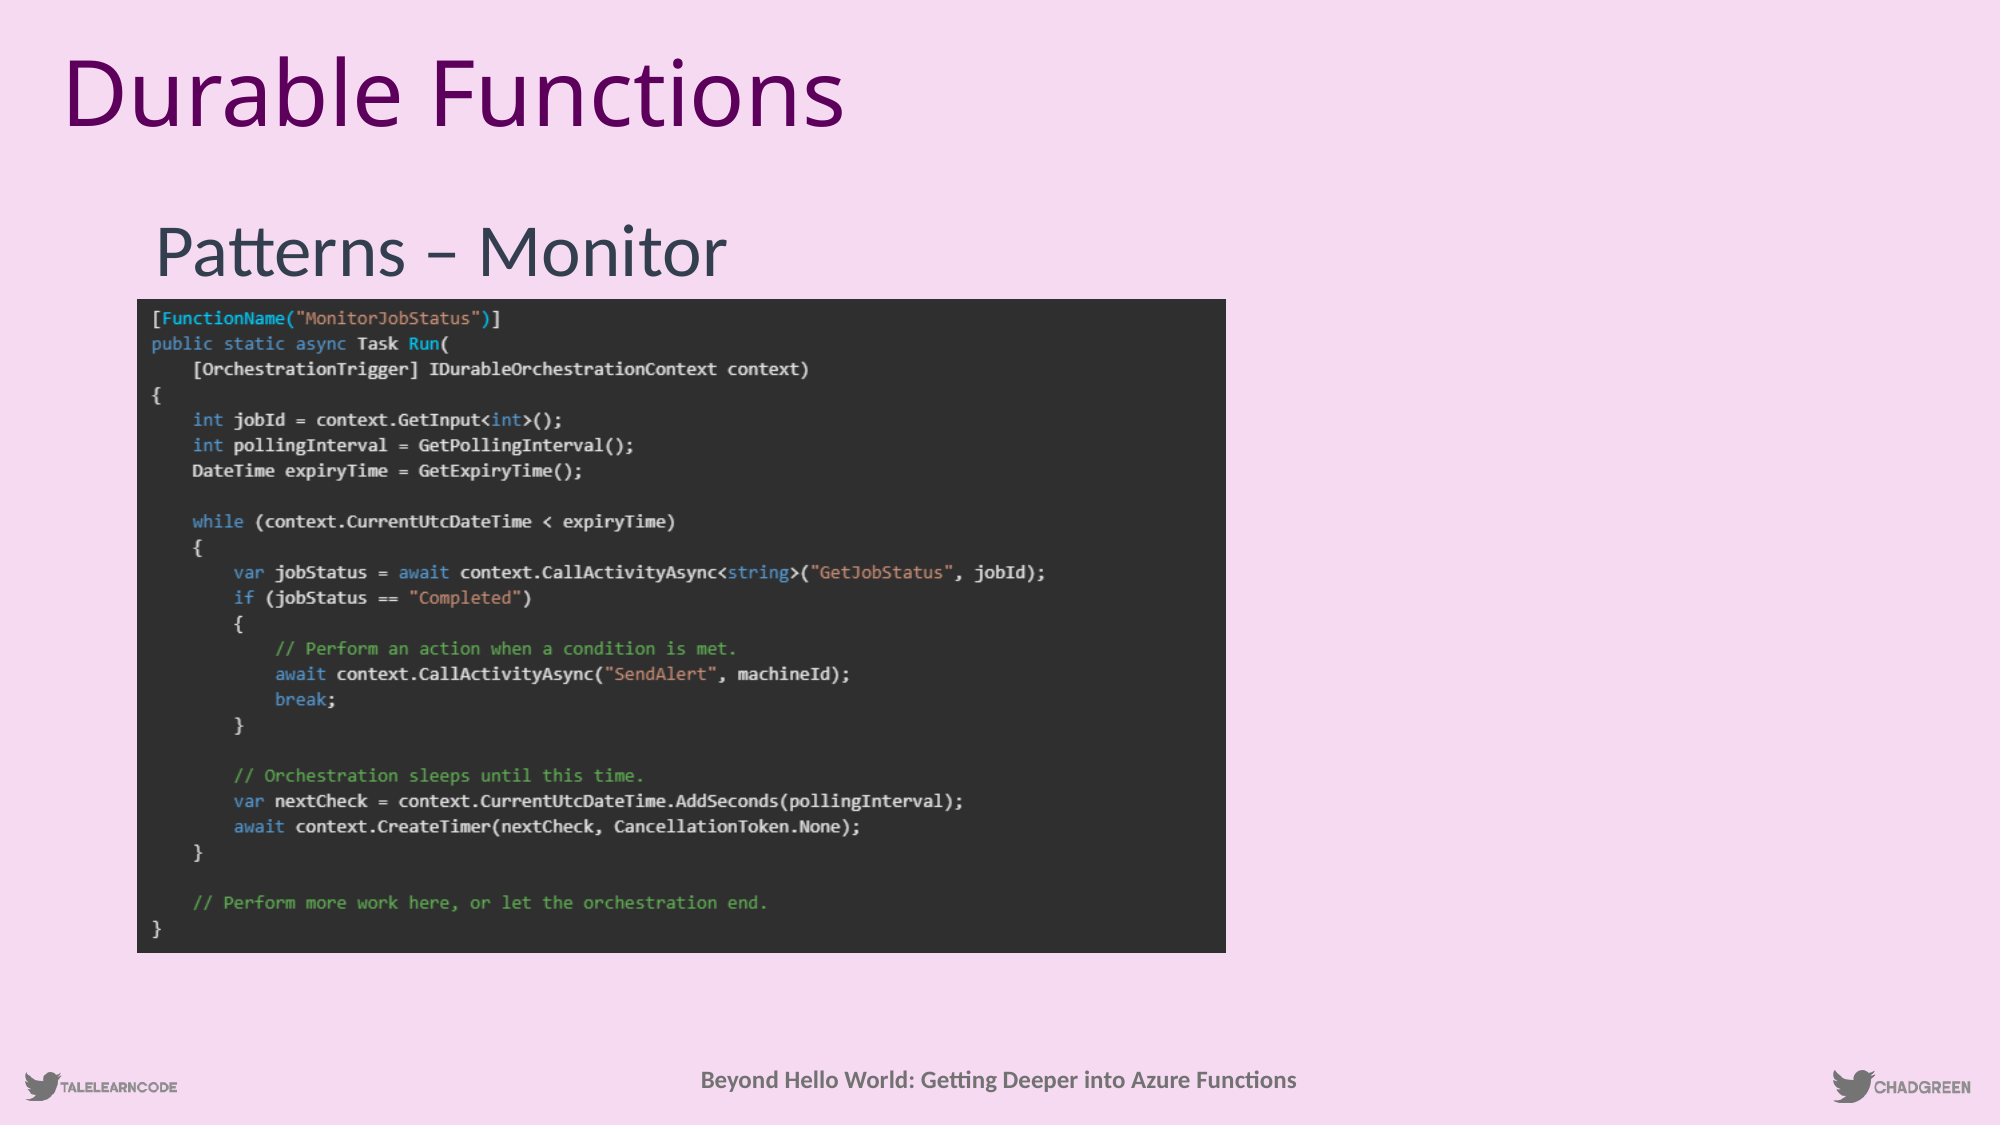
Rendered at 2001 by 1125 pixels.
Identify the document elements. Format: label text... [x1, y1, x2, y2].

title Durable Functions [46, 39, 1953, 155]
picture [137, 299, 1226, 953]
text_box Patterns – Monitor [140, 193, 744, 299]
